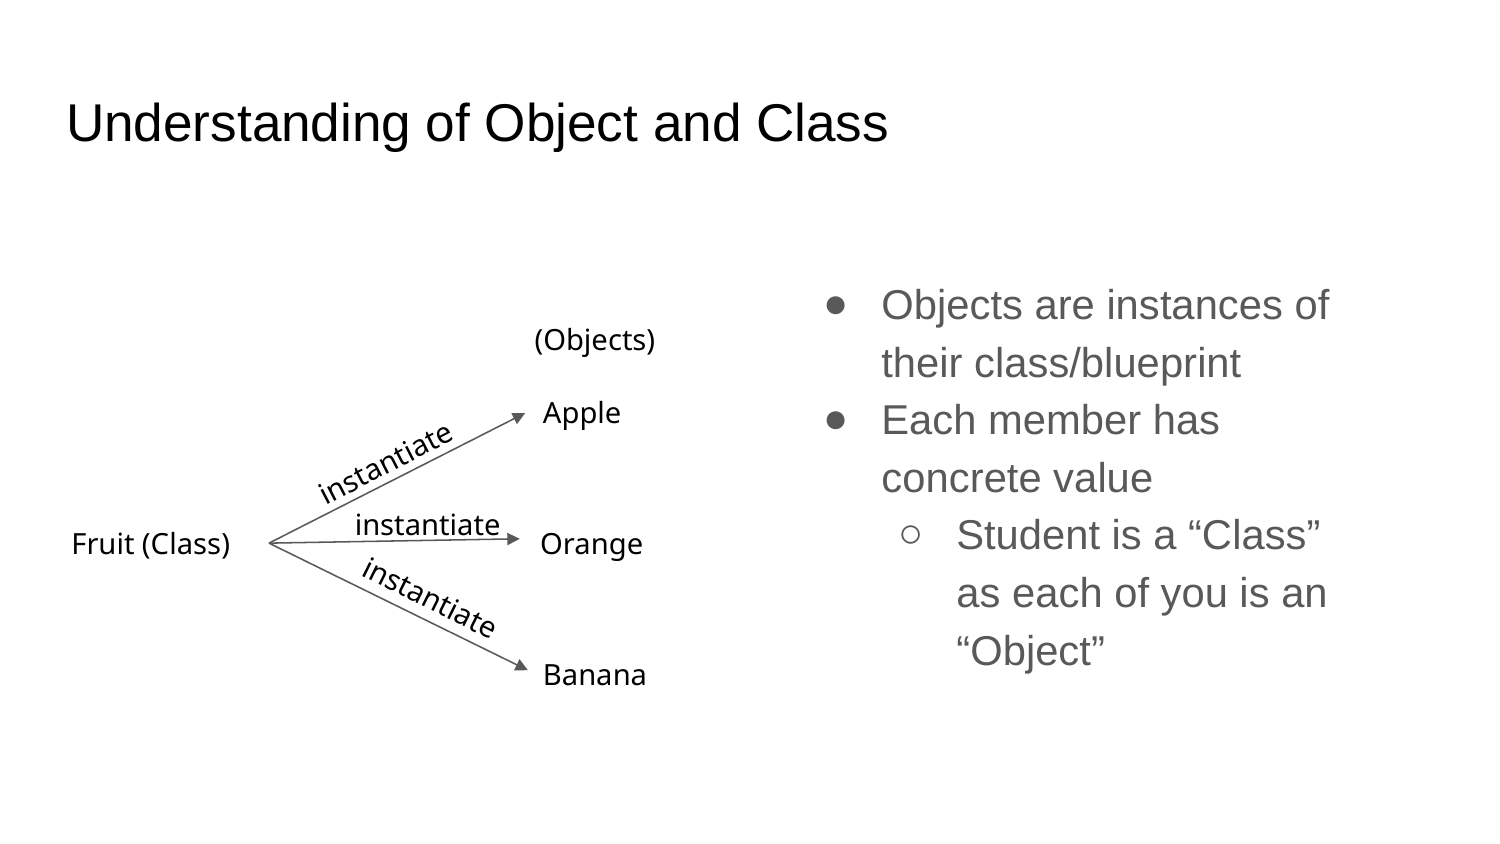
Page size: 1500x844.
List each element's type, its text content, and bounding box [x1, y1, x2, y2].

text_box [56, 306, 779, 708]
title Understanding of Object and Class [51, 72, 1449, 167]
list Objects are instances of their class/blueprint Each member has concrete value Student is a “Class” as each of you is an “Object” [791, 255, 1358, 730]
